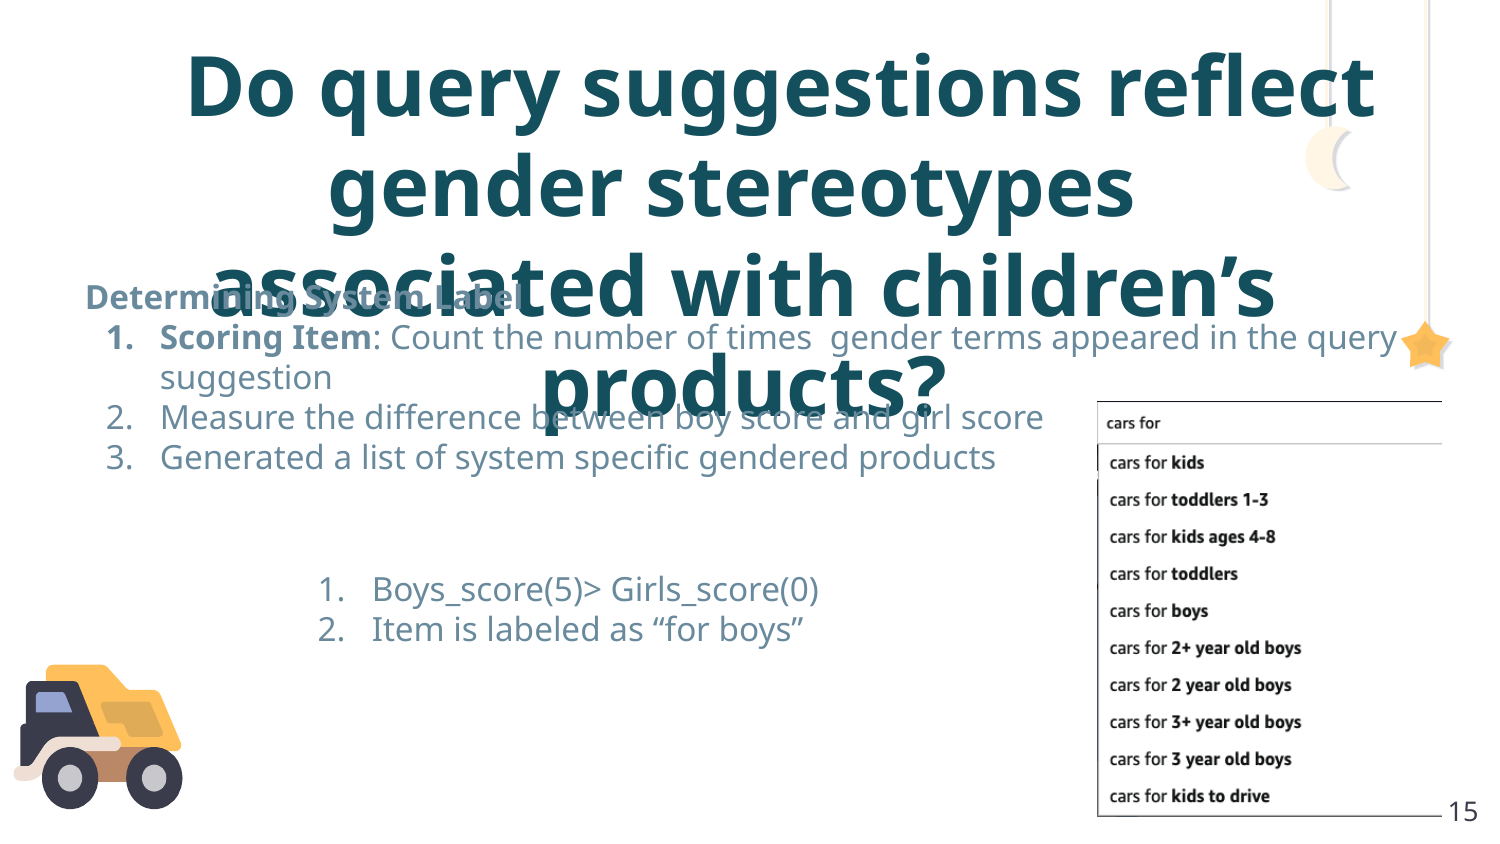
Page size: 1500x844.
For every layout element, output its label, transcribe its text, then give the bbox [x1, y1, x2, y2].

picture [1097, 401, 1443, 817]
text_box Determining System Label Scoring Item: Count the number of times gender terms appeared in the query suggestion Measure the difference between boy score and girl score Generated a list of system specific gendered products [69, 261, 1453, 492]
text_box Boys_score(5)> Girls_score(0) Item is labeled as “for boys” [281, 553, 892, 664]
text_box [13, 664, 183, 810]
slide_number ‹#› [1403, 779, 1494, 844]
text_box Do query suggestions reflect gender stereotypes associated with children’s products? [0, 18, 1487, 113]
